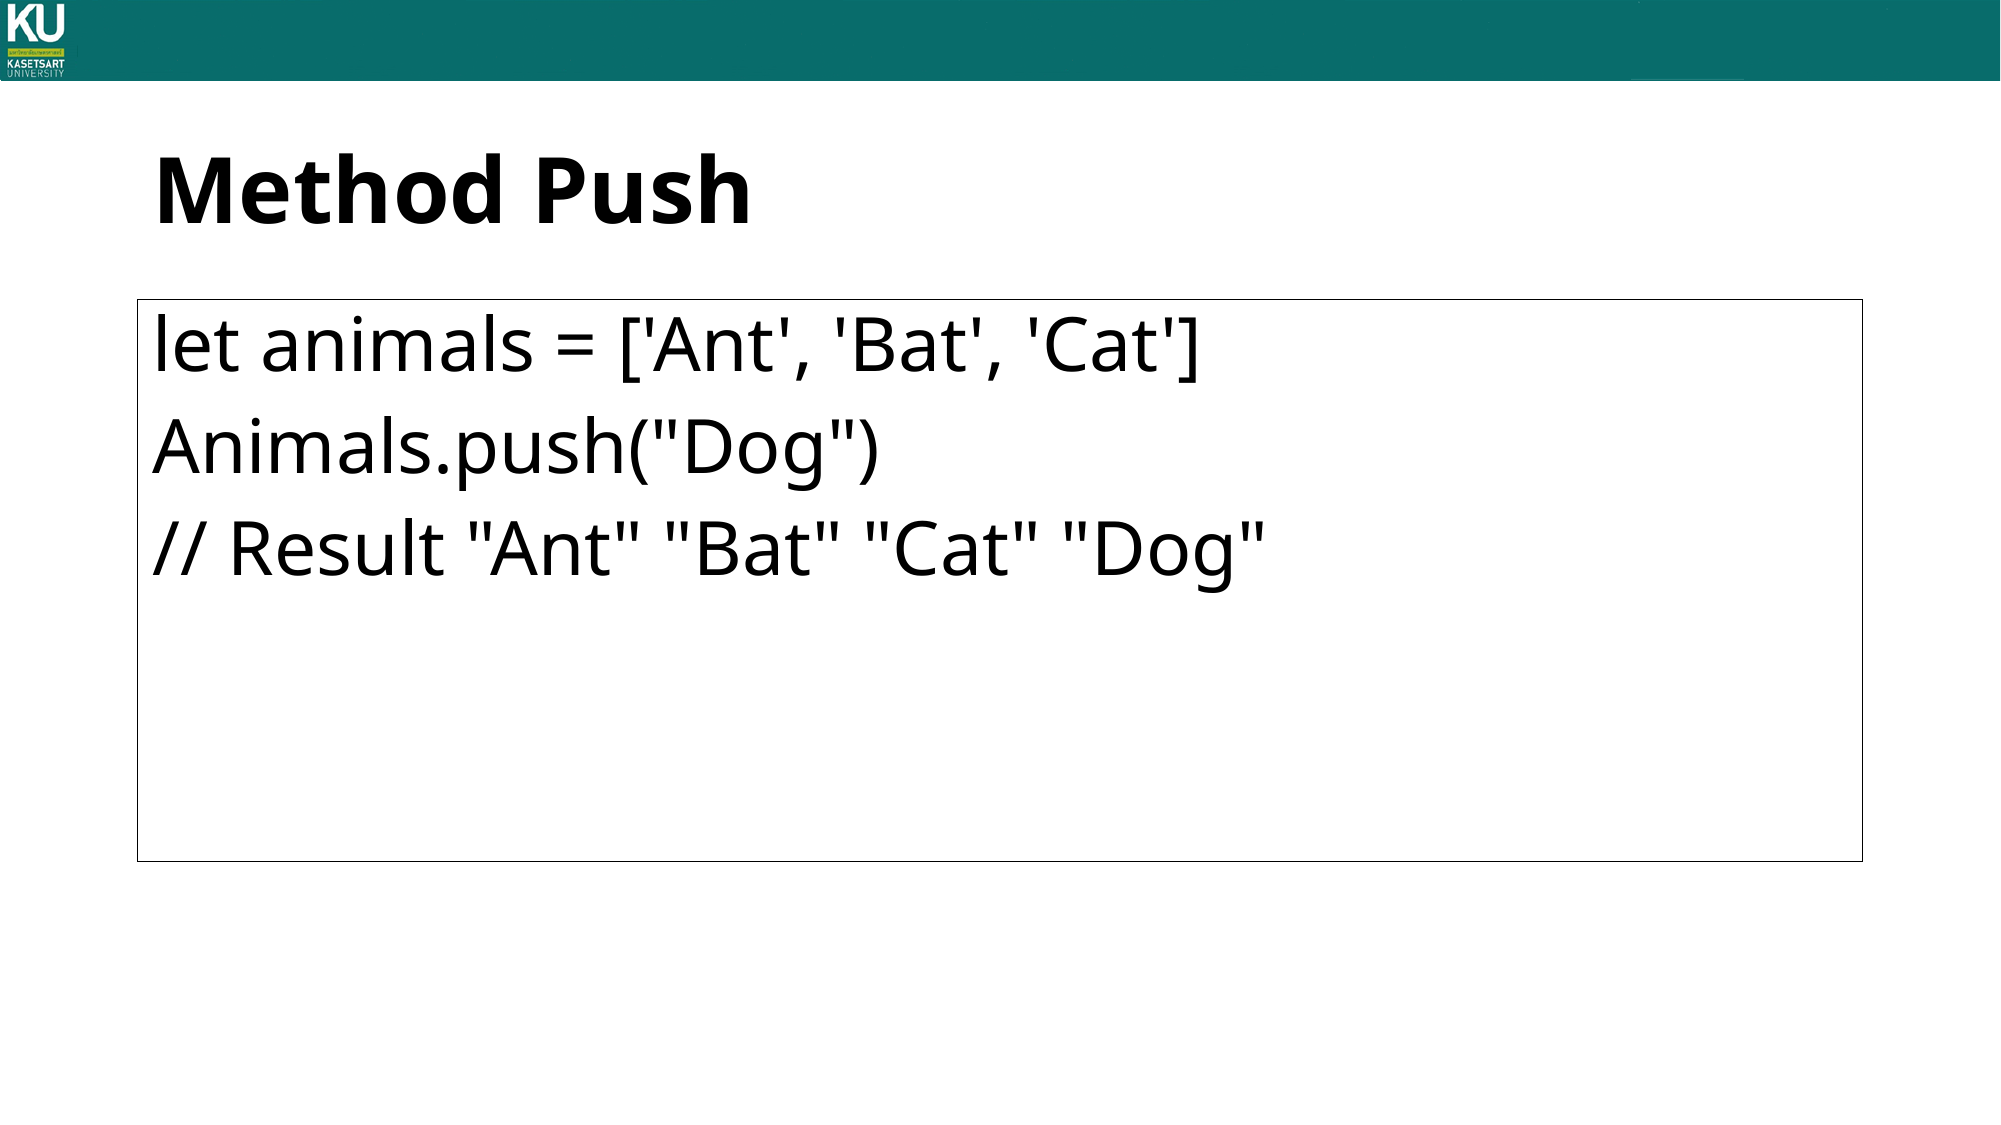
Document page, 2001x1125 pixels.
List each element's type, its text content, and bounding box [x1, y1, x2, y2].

title Method Push [137, 110, 1863, 278]
list let animals = ['Ant', 'Bat', 'Cat'] Animals.push("Dog") // Result "Ant" "Bat" "Cat" "Dog" [137, 299, 1863, 862]
picture [0, 0, 2001, 81]
